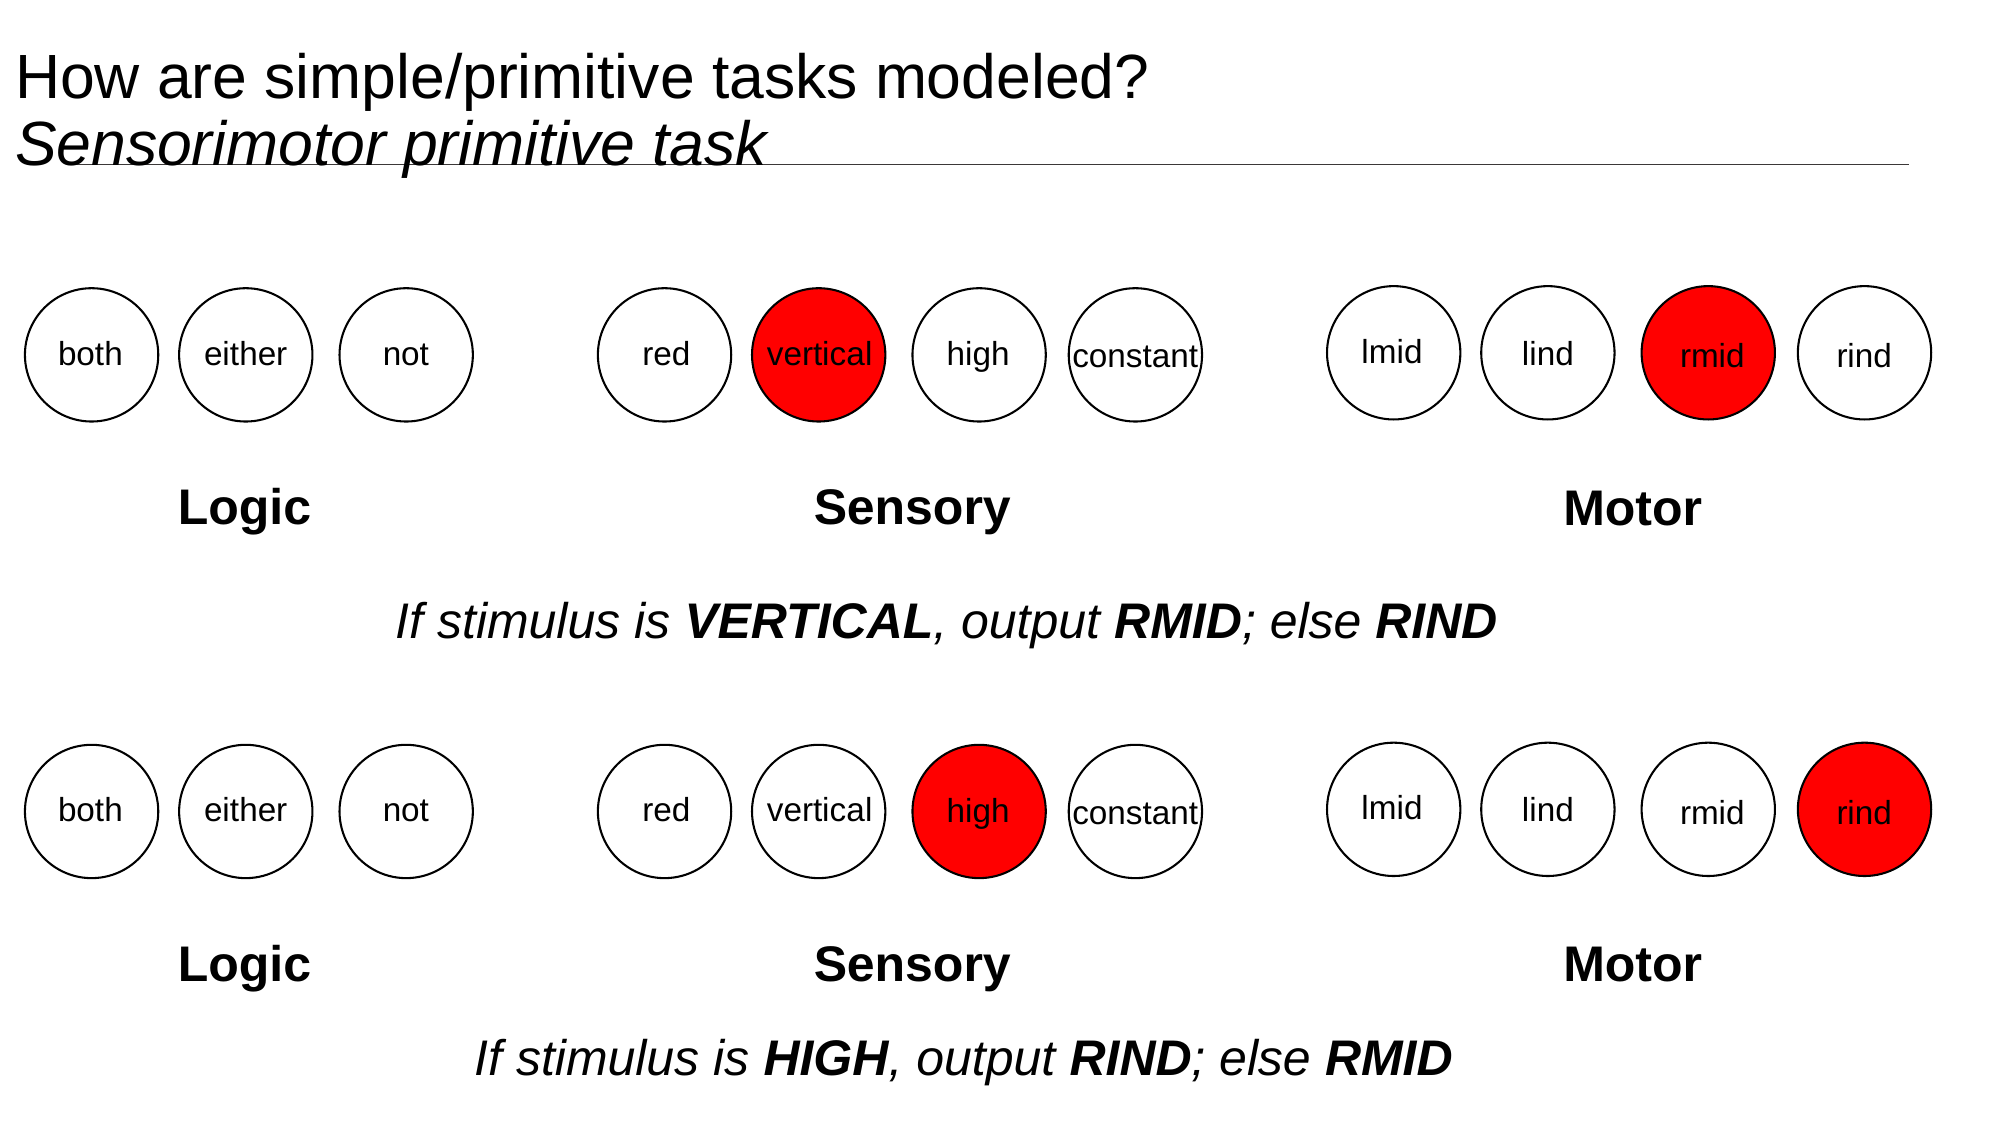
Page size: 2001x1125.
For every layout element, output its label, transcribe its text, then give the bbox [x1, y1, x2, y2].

text_box [338, 287, 474, 423]
text_box [758, 743, 880, 781]
text_box vertical [752, 781, 888, 836]
text_box [758, 287, 879, 324]
text_box lind [1507, 324, 1589, 380]
text_box rmid [1665, 783, 1760, 839]
text_box high [931, 325, 1025, 380]
text_box [178, 287, 314, 423]
text_box [1640, 741, 1776, 878]
text_box red [627, 781, 706, 836]
text_box rind [1821, 327, 1908, 382]
text_box rmid [1665, 327, 1760, 382]
text_box [1796, 741, 1933, 878]
text_box Logic [163, 923, 326, 999]
text_box [1796, 285, 1933, 421]
text_box [23, 287, 160, 423]
text_box Logic [163, 467, 326, 542]
text_box [755, 380, 882, 423]
text_box If stimulus is HIGH, output RIND; else RMID [459, 1017, 1468, 1093]
text_box [1073, 382, 1198, 423]
text_box [338, 743, 474, 880]
text_box red [627, 324, 706, 380]
text_box both [43, 324, 138, 380]
text_box Sensory [799, 467, 1026, 542]
title How are simple/primitive tasks modeled? Sensorimotor primitive task [0, 3, 1725, 221]
text_box lmid [1346, 322, 1438, 378]
text_box constant [1057, 327, 1214, 382]
text_box [1325, 285, 1462, 421]
text_box [1640, 285, 1776, 421]
text_box either [189, 324, 303, 380]
text_box not [368, 324, 445, 380]
text_box If stimulus is VERTICAL, output RMID; else RIND [380, 581, 1513, 656]
text_box [911, 287, 1047, 423]
text_box [1325, 741, 1462, 878]
text_box [911, 743, 1047, 880]
text_box [1480, 285, 1616, 421]
text_box [1073, 839, 1198, 880]
text_box Motor [1548, 924, 1718, 1000]
text_box [596, 287, 733, 423]
text_box not [368, 781, 445, 836]
text_box either [189, 781, 303, 836]
text_box [23, 743, 160, 880]
text_box both [43, 781, 138, 836]
text_box [1073, 287, 1198, 327]
text_box [178, 743, 314, 880]
text_box rind [1821, 783, 1908, 839]
text_box constant [1057, 783, 1214, 839]
text_box lmid [1346, 779, 1438, 834]
text_box high [931, 781, 1025, 837]
text_box Motor [1548, 467, 1718, 543]
text_box [596, 743, 733, 880]
text_box [1073, 743, 1197, 783]
text_box [755, 836, 882, 880]
text_box Sensory [799, 923, 1026, 999]
text_box [1480, 741, 1616, 878]
text_box vertical [752, 324, 888, 380]
text_box lind [1507, 781, 1589, 836]
